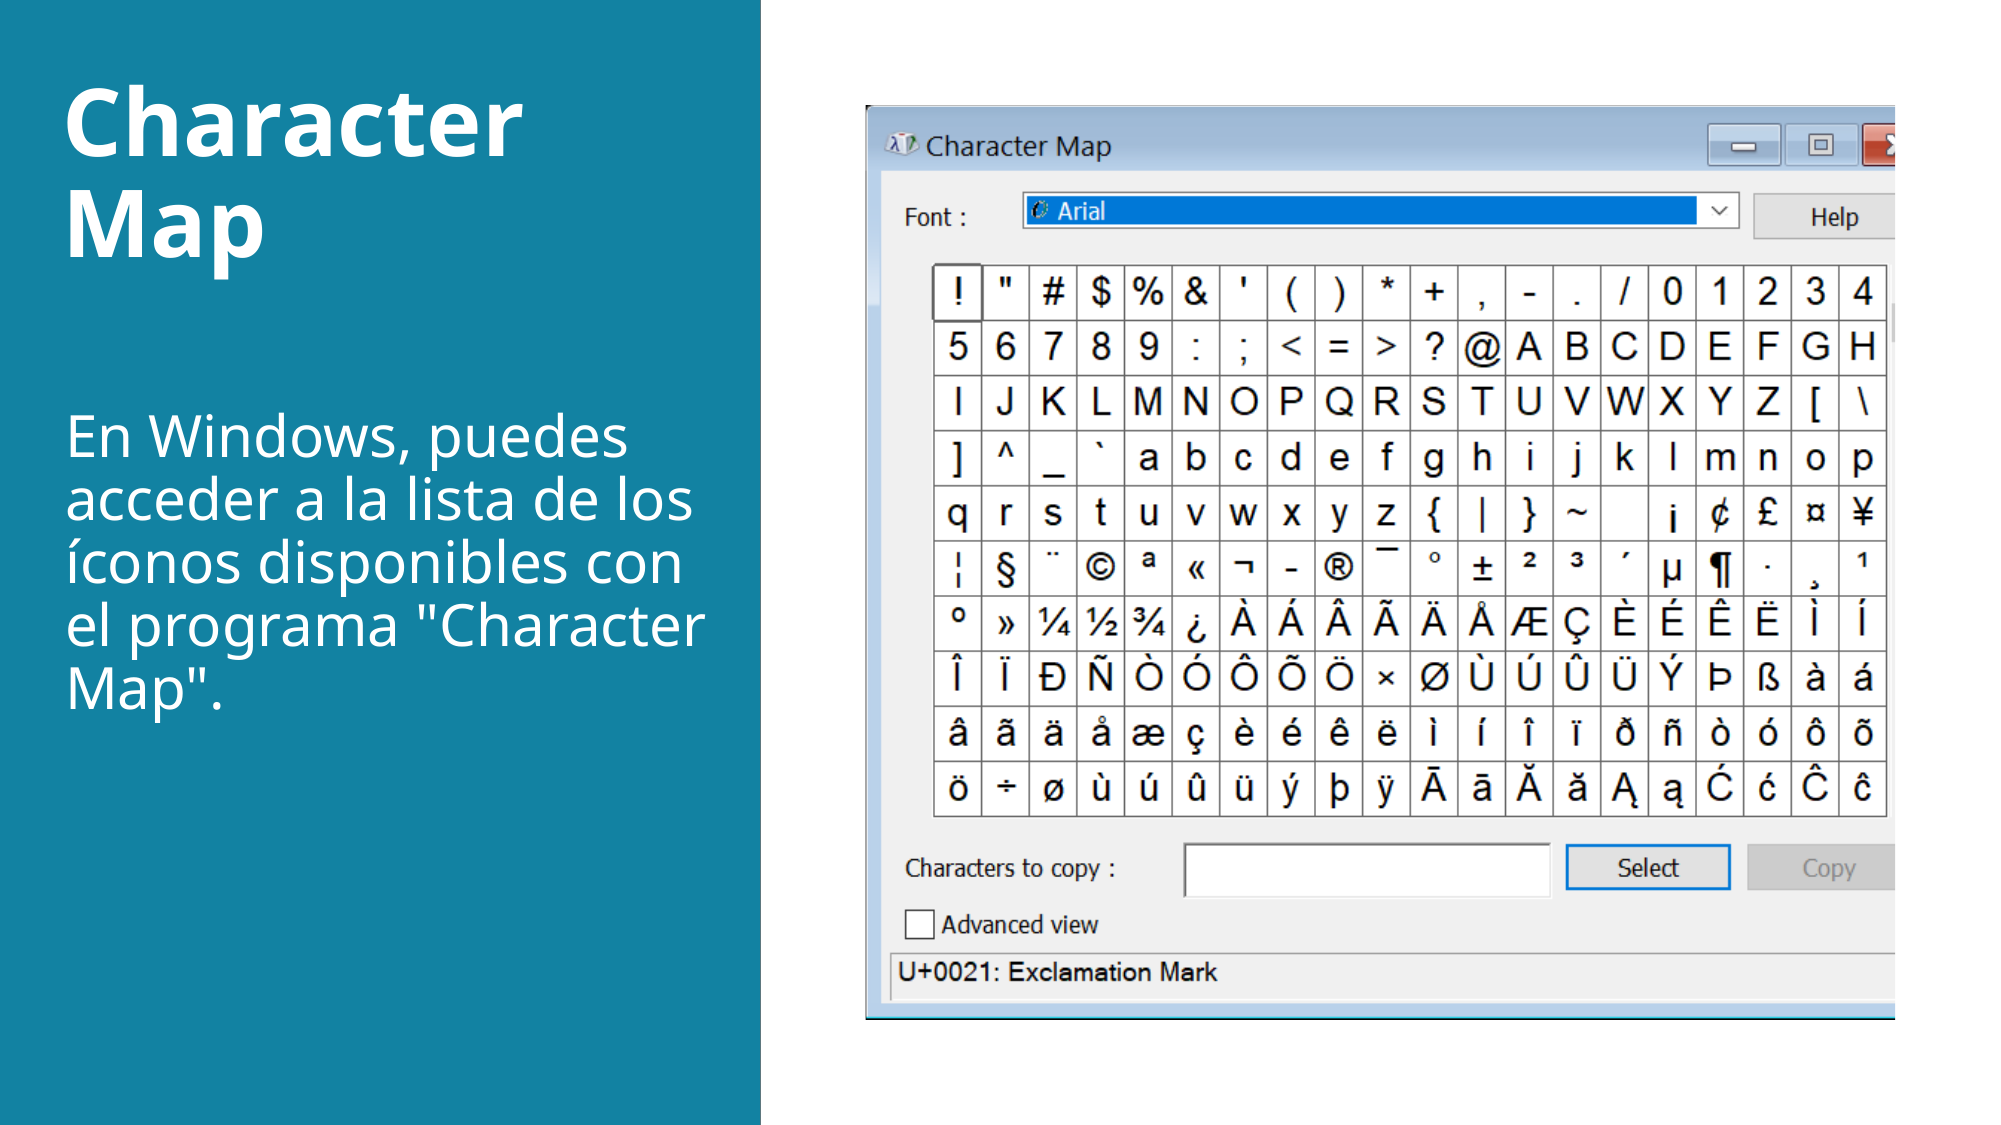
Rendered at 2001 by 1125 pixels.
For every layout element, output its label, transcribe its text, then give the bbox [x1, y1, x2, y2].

list En Windows, puedes acceder a la lista de los íconos disponibles con el programa "Character Map". [50, 399, 725, 1020]
text_box [0, 0, 759, 1125]
title Character Map [47, 39, 702, 315]
picture [865, 104, 1895, 1020]
text_box [759, 0, 2000, 1125]
